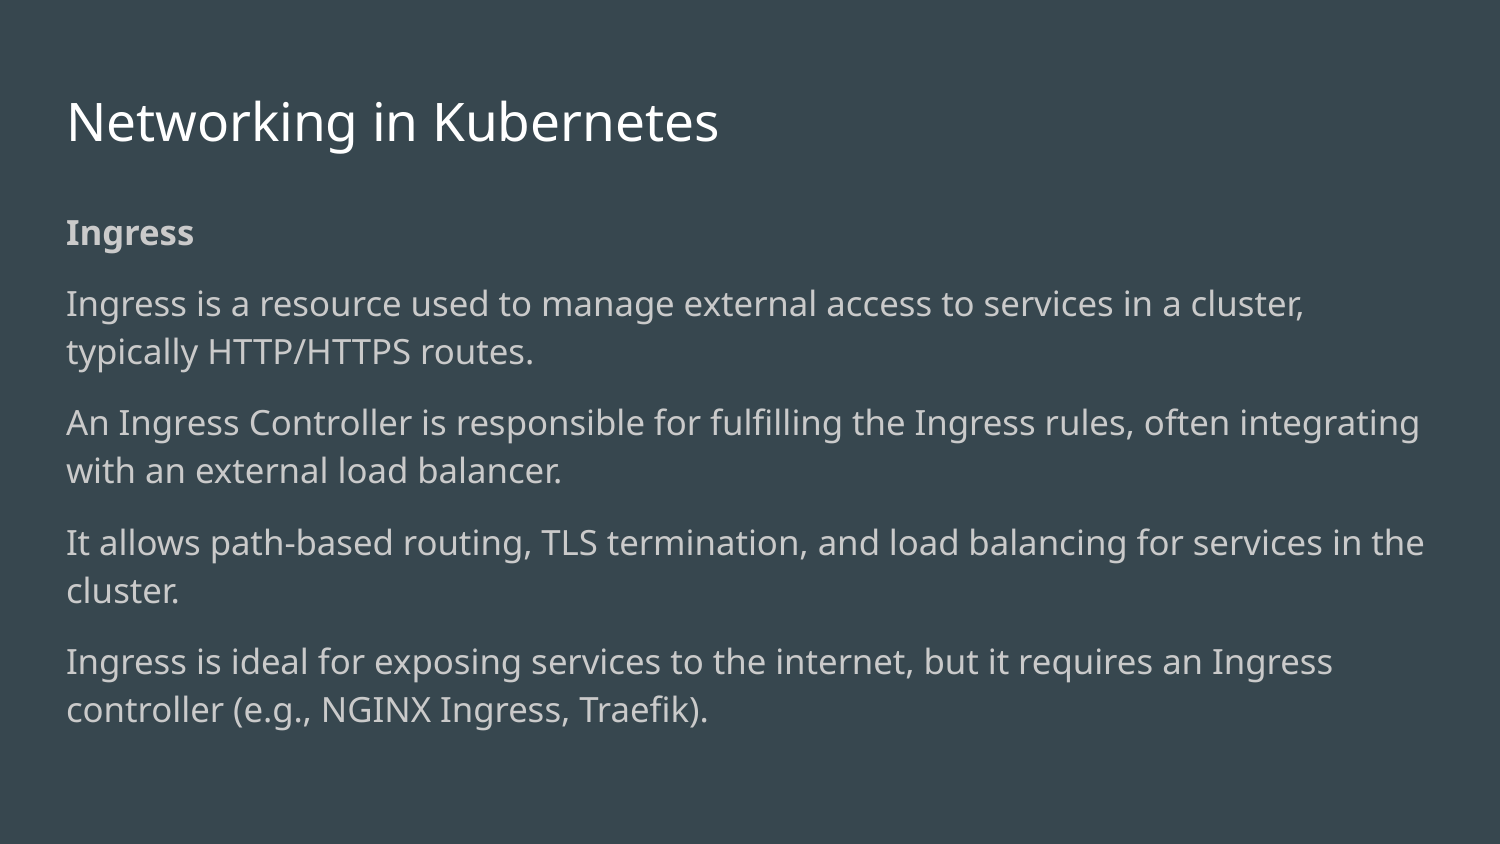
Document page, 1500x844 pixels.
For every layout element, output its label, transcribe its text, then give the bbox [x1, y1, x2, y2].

title Networking in Kubernetes [51, 72, 1449, 167]
list Ingress Ingress is a resource used to manage external access to services in a cluster, typically HTTP/HTTPS routes. An Ingress Controller is responsible for fulfilling the Ingress rules, often integrating with an external load balancer. It allows path-based routing, TLS termination, and load balancing for services in the cluster. Ingress is ideal for exposing services to the internet, but it requires an Ingress controller (e.g., NGINX Ingress, Traefik). [51, 189, 1449, 750]
